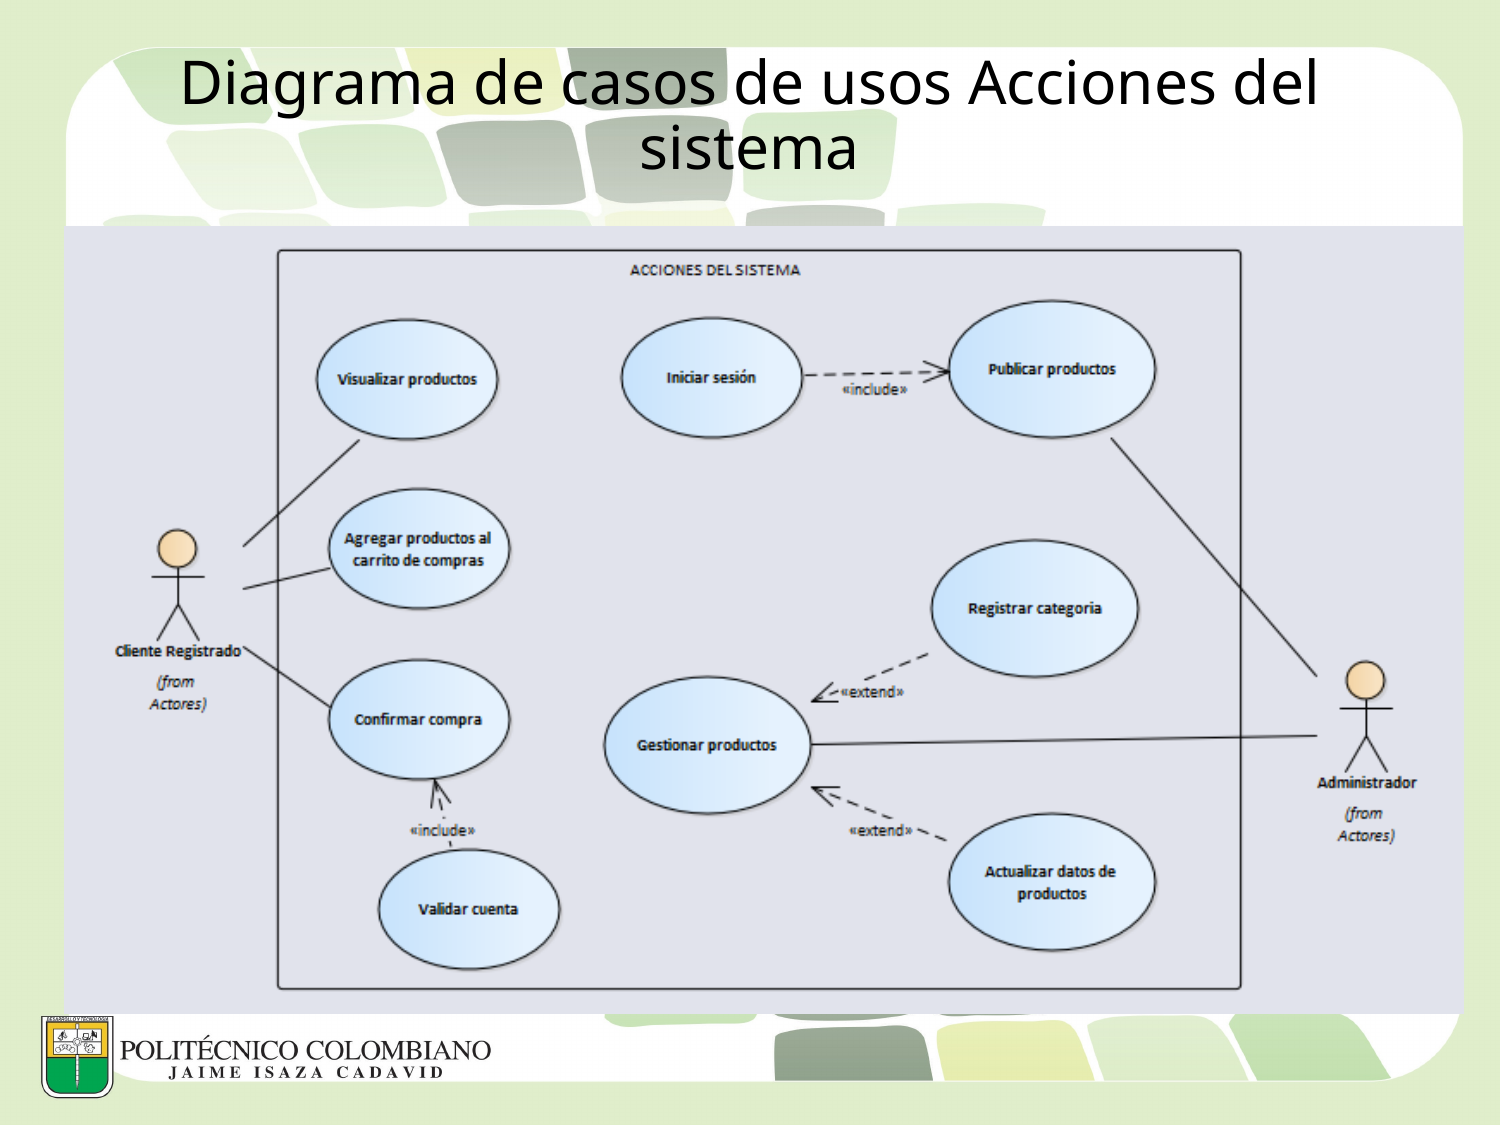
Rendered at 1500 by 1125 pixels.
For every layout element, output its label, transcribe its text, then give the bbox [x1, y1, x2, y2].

title Diagrama de casos de usos Acciones del sistema [103, 44, 1397, 191]
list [64, 226, 1464, 1014]
picture [0, 0, 1500, 1125]
